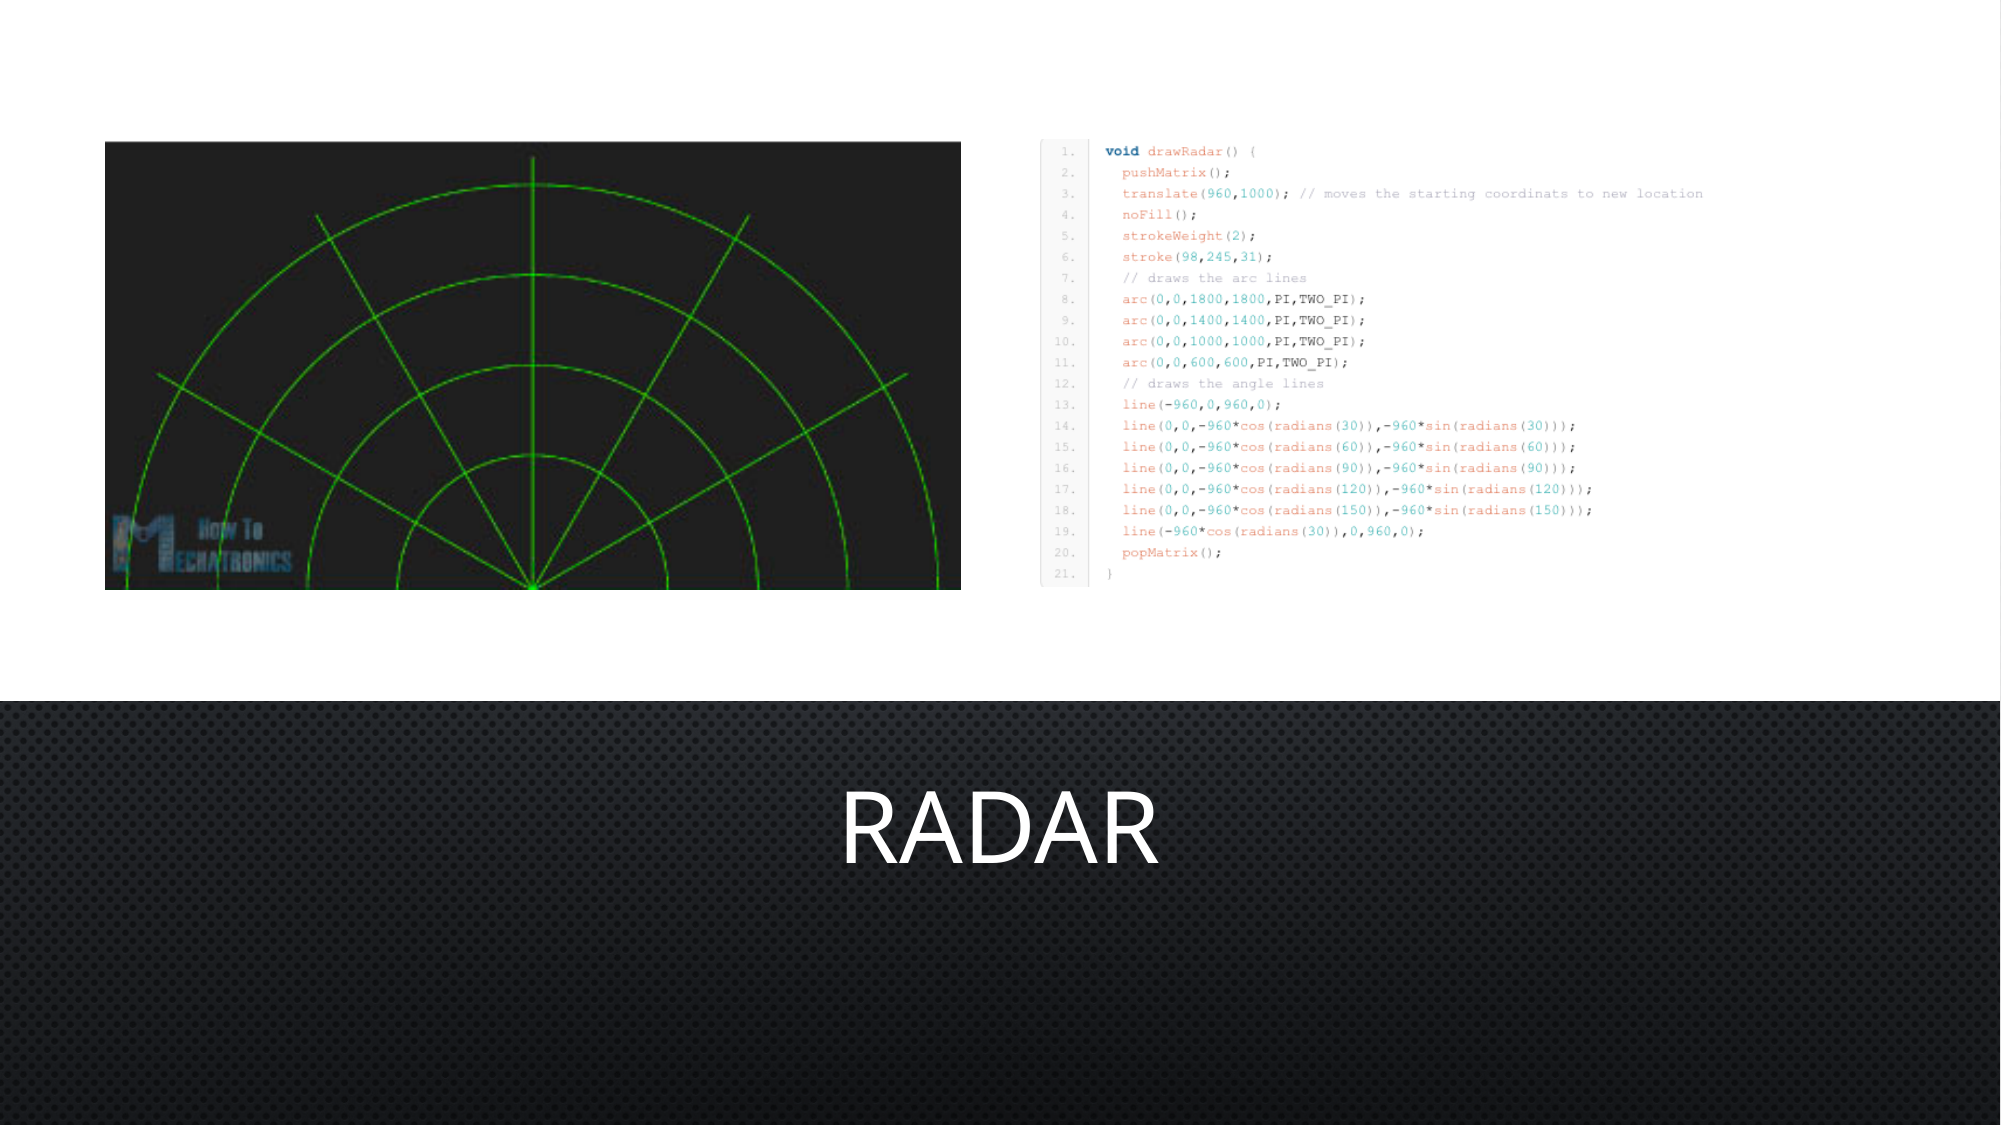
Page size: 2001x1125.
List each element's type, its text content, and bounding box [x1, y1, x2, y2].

picture [1039, 139, 1896, 587]
title radar [162, 715, 1836, 891]
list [104, 137, 961, 590]
text_box [0, 0, 2000, 703]
